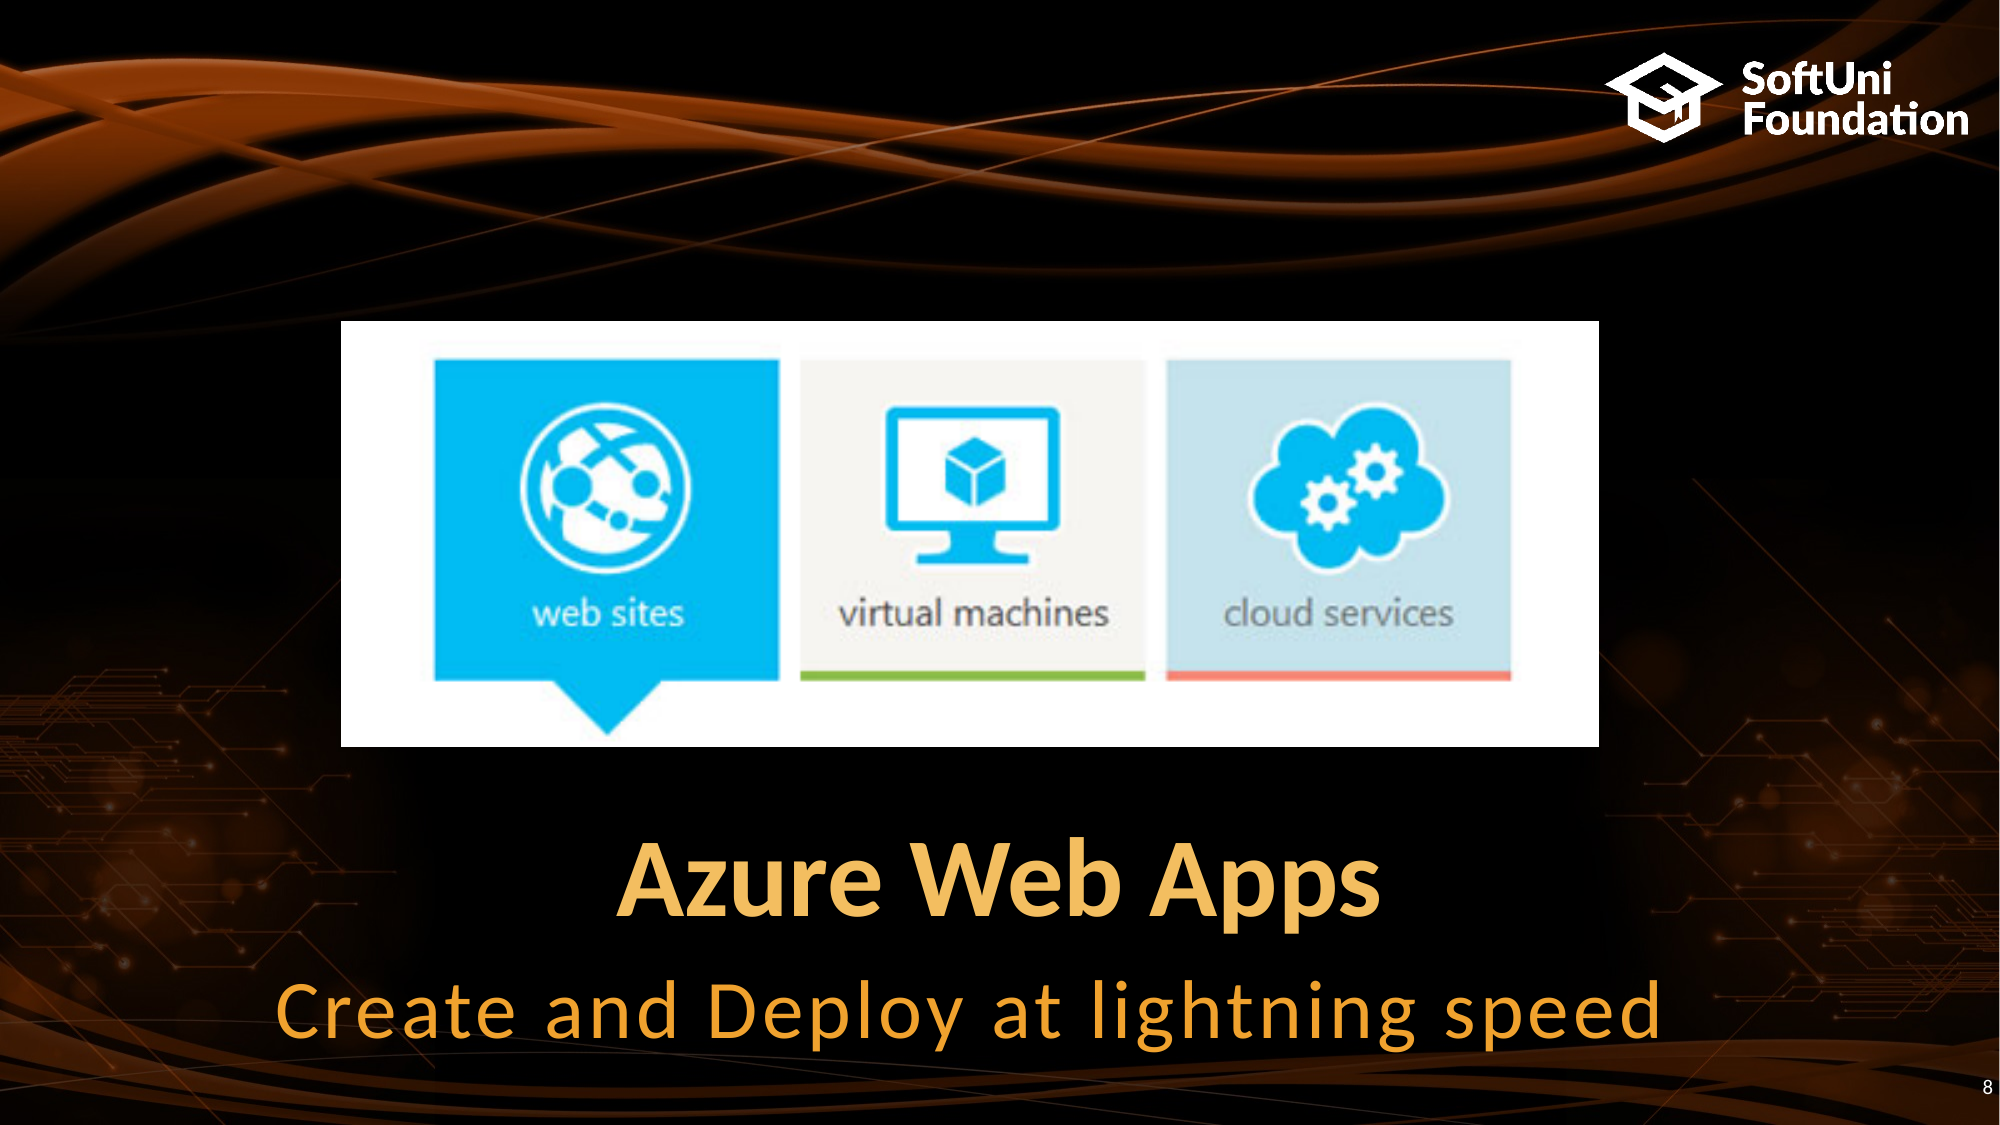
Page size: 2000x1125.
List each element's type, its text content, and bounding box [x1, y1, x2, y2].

slide_number 8 [1928, 1070, 2000, 1103]
picture [0, 0, 2000, 1125]
title Azure Web Apps [149, 812, 1850, 948]
list Create and Deploy at lightning speed [237, 944, 1704, 1062]
